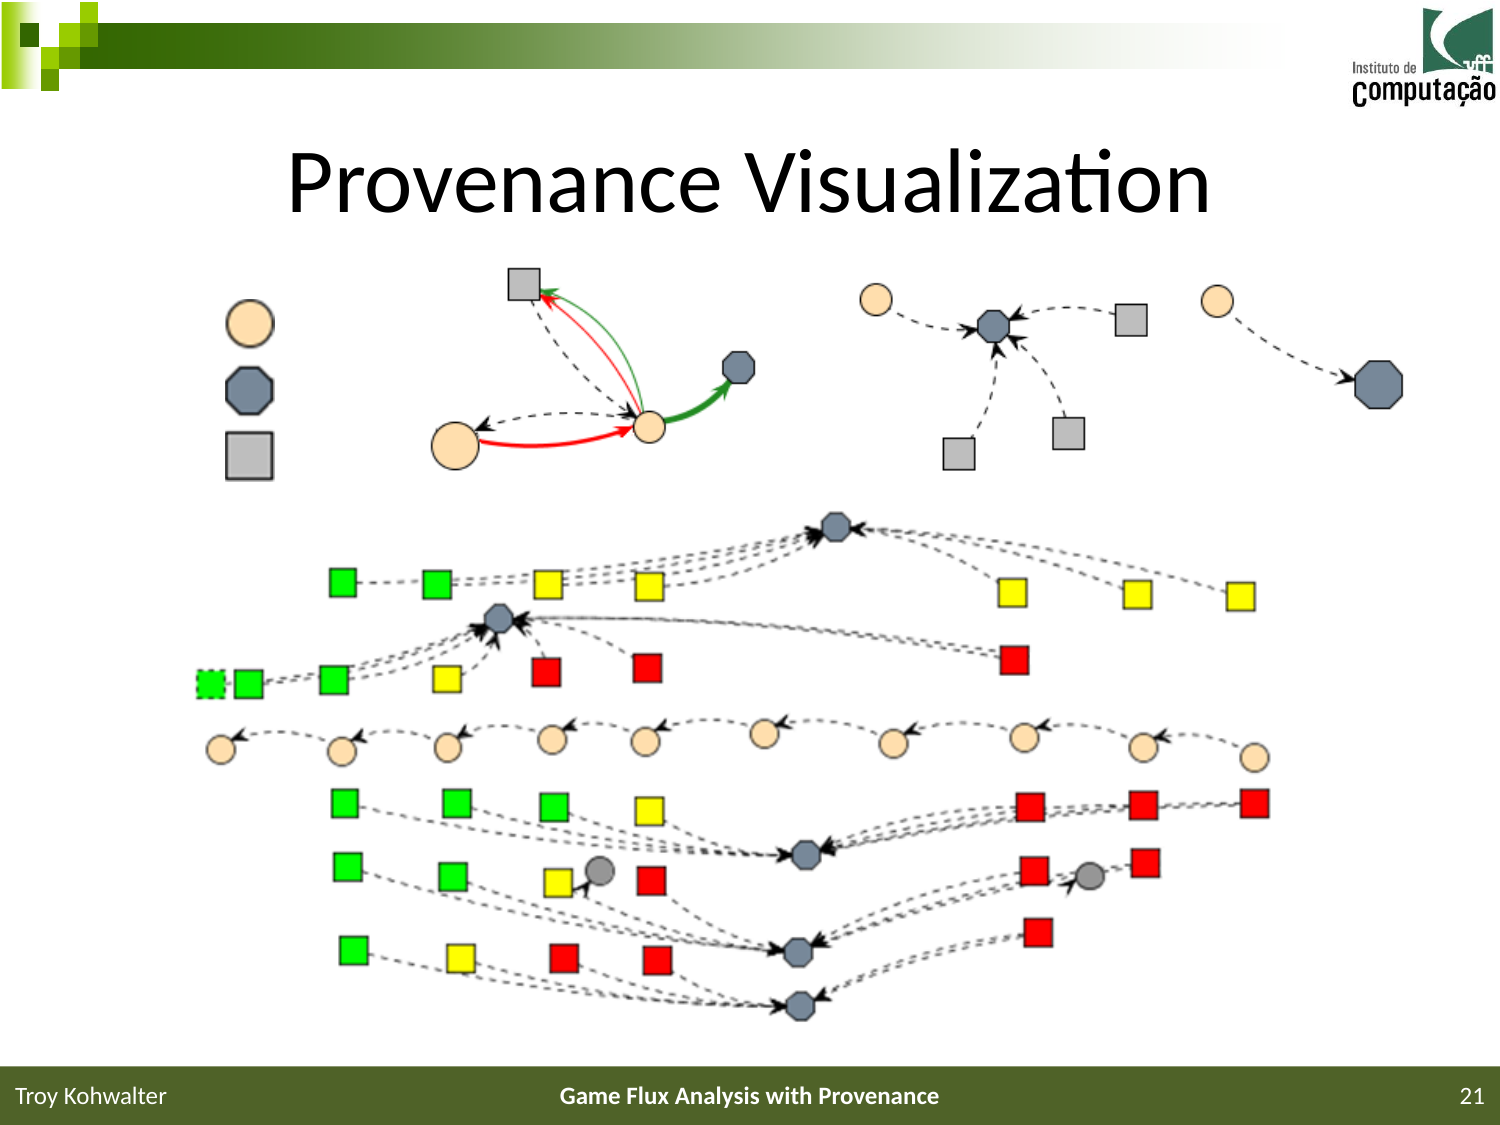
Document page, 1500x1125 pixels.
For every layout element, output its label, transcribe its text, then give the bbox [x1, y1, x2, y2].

picture [179, 499, 1321, 1033]
picture [849, 274, 1412, 474]
slide_number Troy Kohwalter [0, 1065, 350, 1125]
picture [224, 299, 276, 482]
slide_number 21 [1149, 1065, 1500, 1125]
picture [424, 262, 760, 480]
footer Game Flux Analysis with Provenance [512, 1065, 988, 1125]
title Provenance Visualization [75, 82, 1425, 270]
